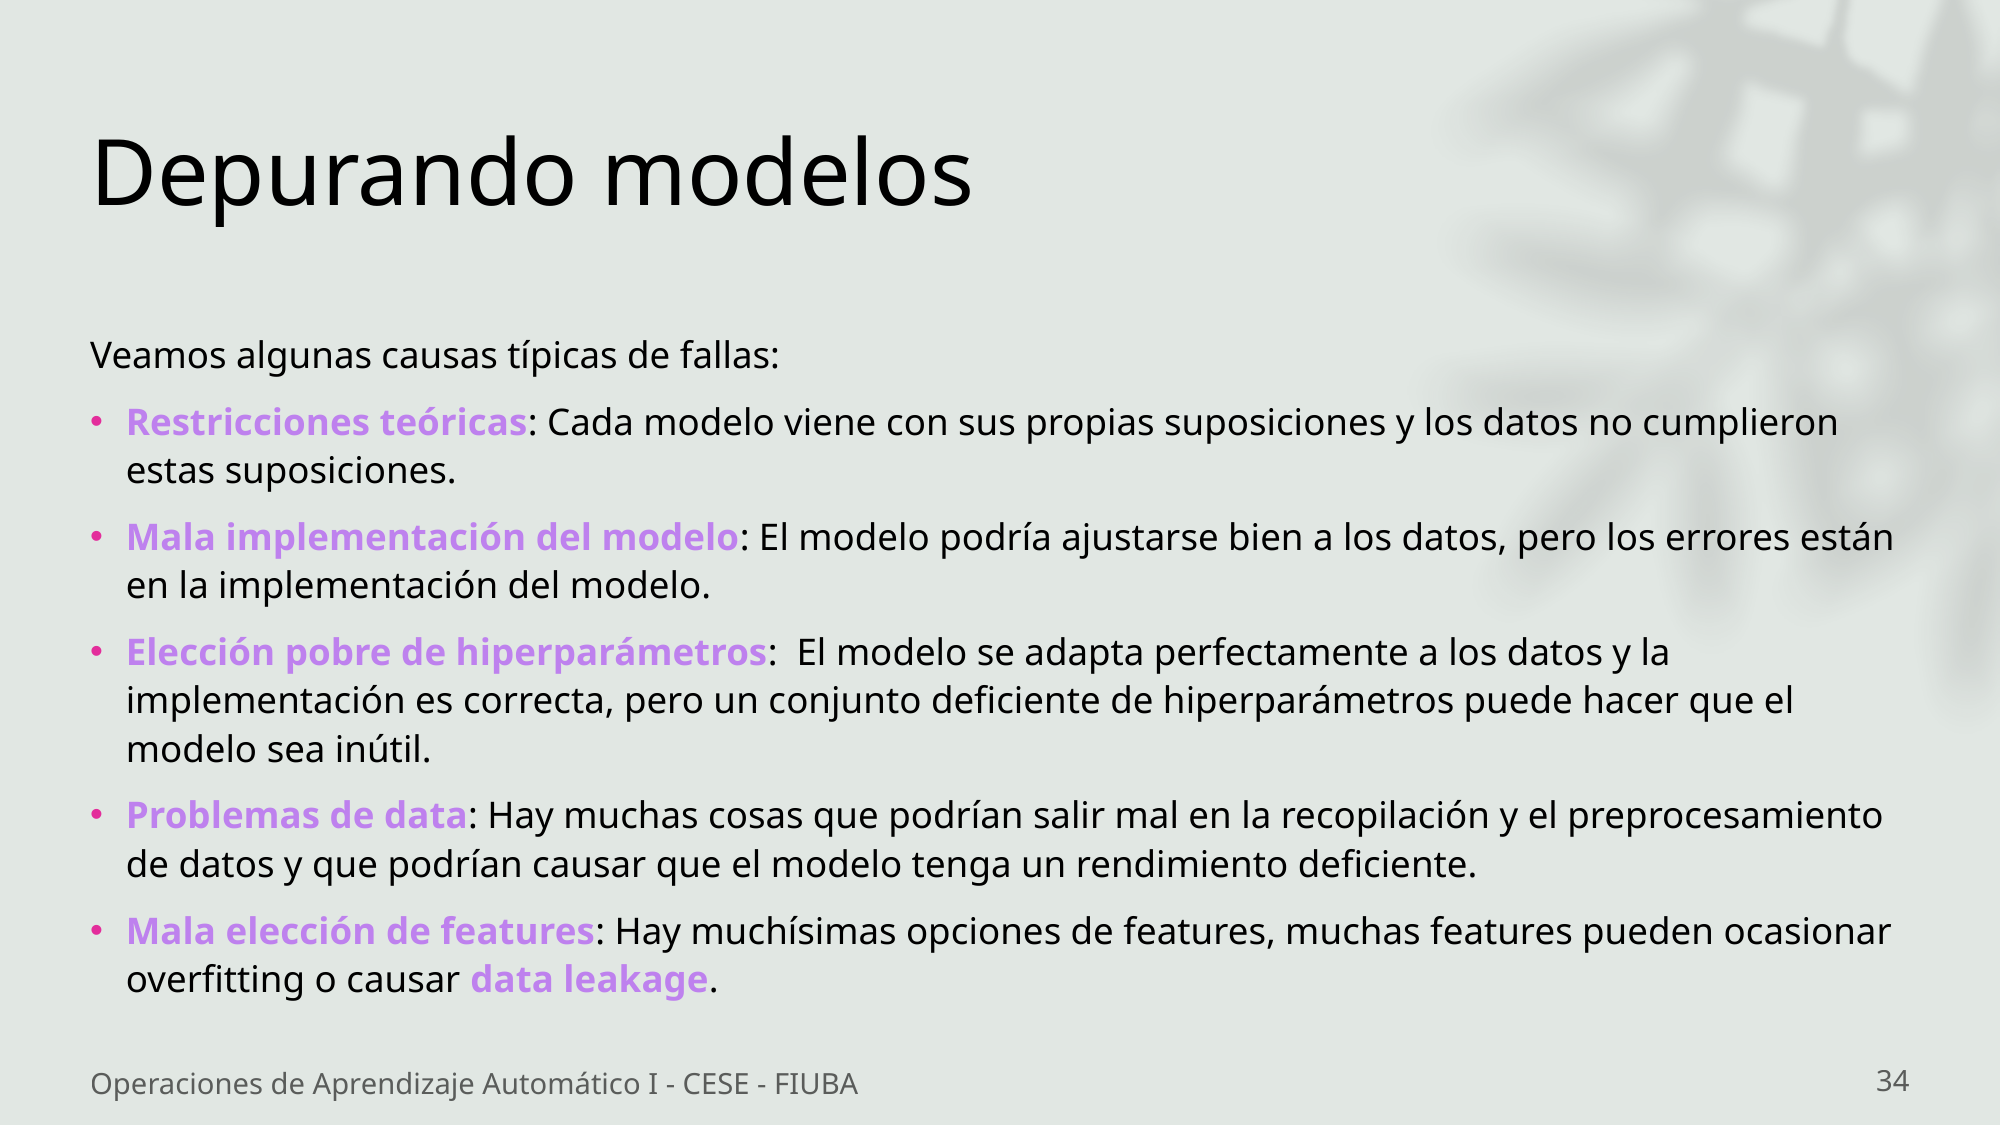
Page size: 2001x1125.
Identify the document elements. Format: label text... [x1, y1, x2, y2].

title Depurando modelos [75, 60, 1863, 278]
footer Operaciones de Aprendizaje Automático I - CESE - FIUBA [75, 1052, 1052, 1113]
list Veamos algunas causas típicas de fallas: Restricciones teóricas: Cada modelo viene con sus propias suposiciones y los datos no cumplieron estas suposiciones. Mala implementación del modelo: El modelo podría ajustarse bien a los datos, pero los errores están en la implementación del modelo. Elección pobre de hiperparámetros: El modelo se adapta perfectamente a los datos y la implementación es correcta, pero un conjunto deficiente de hiperparámetros puede hacer que el modelo sea inútil. Problemas de data: Hay muchas cosas que podrían salir mal en la recopilación y el preprocesamiento de datos y que podrían causar que el modelo tenga un rendimiento deficiente. Mala elección de features: Hay muchísimas opciones de features, muchas features pueden ocasionar overfitting o causar data leakage. [75, 319, 1925, 1009]
slide_number 34 [1474, 1052, 1925, 1113]
